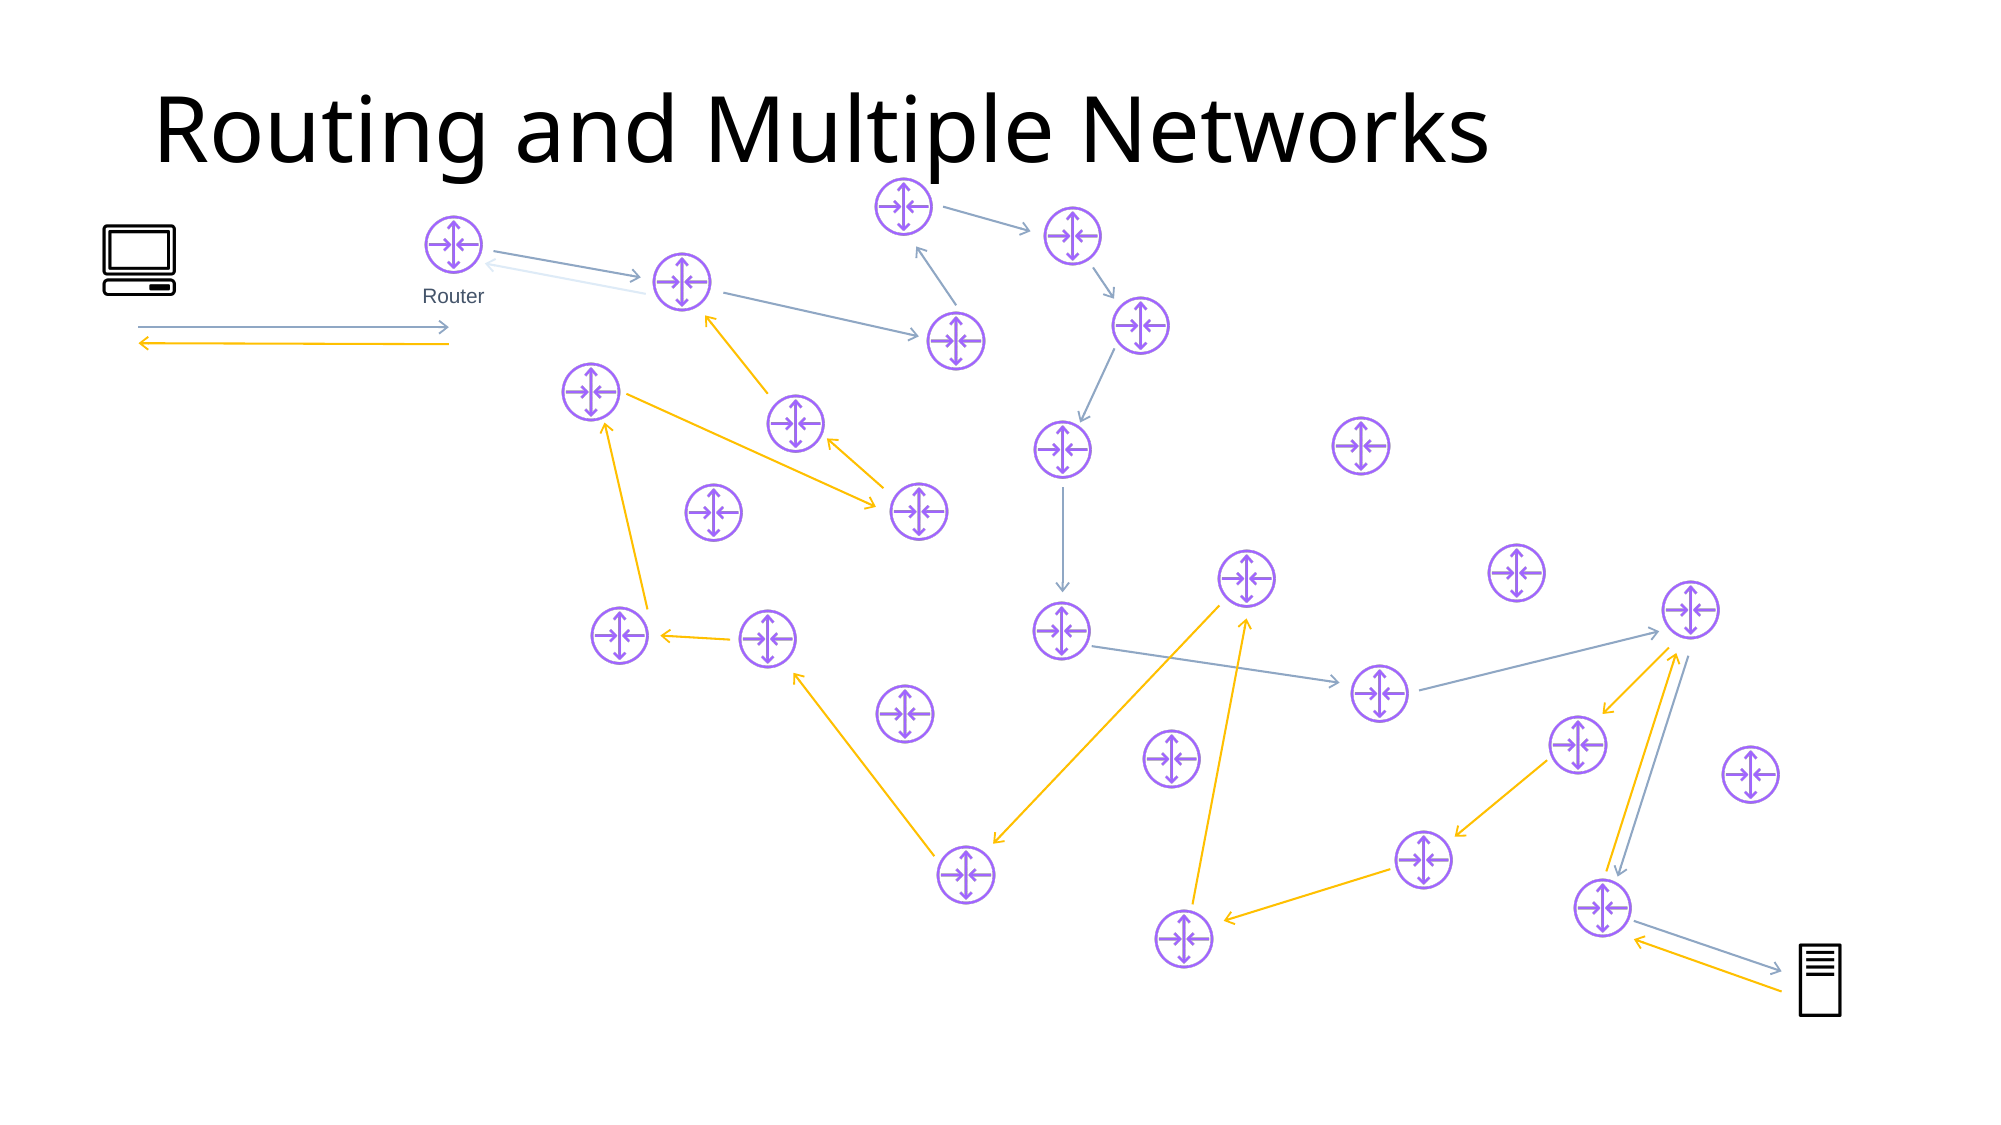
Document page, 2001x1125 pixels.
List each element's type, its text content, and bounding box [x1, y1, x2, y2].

picture [1392, 828, 1455, 892]
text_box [484, 263, 646, 294]
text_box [1617, 655, 1689, 877]
picture [1040, 204, 1104, 268]
picture [1031, 418, 1094, 481]
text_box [943, 206, 1031, 232]
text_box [1192, 618, 1247, 905]
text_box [793, 672, 935, 857]
picture [1781, 941, 1859, 1019]
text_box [604, 422, 648, 610]
picture [934, 843, 998, 907]
picture [559, 360, 623, 424]
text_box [1080, 348, 1115, 423]
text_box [723, 292, 919, 337]
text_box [493, 251, 641, 263]
picture [1152, 907, 1216, 971]
picture [682, 507, 745, 544]
picture [422, 213, 485, 276]
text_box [916, 246, 957, 306]
picture [1109, 294, 1172, 358]
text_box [1093, 267, 1114, 299]
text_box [660, 635, 731, 640]
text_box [1454, 760, 1548, 837]
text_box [1633, 939, 1782, 992]
picture [650, 250, 714, 314]
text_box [1419, 631, 1660, 691]
picture [1546, 713, 1610, 777]
title Routing and Multiple Networks [137, 59, 1863, 206]
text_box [826, 438, 884, 489]
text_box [1247, 646, 1340, 683]
picture [1030, 599, 1093, 605]
picture [1484, 541, 1548, 605]
picture [588, 604, 651, 667]
picture [1347, 662, 1411, 725]
picture [736, 607, 799, 671]
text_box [705, 315, 768, 394]
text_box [1606, 714, 1617, 872]
picture [1659, 578, 1722, 642]
picture [872, 175, 935, 238]
picture [1719, 743, 1782, 806]
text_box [626, 393, 876, 507]
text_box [1602, 647, 1669, 714]
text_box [993, 605, 1220, 844]
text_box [1223, 869, 1391, 921]
text_box Router [341, 275, 566, 316]
picture [1571, 876, 1634, 940]
picture [100, 221, 178, 299]
picture [1329, 414, 1393, 478]
picture [924, 309, 988, 373]
picture [887, 480, 951, 543]
picture [1215, 547, 1278, 610]
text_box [1633, 920, 1782, 939]
